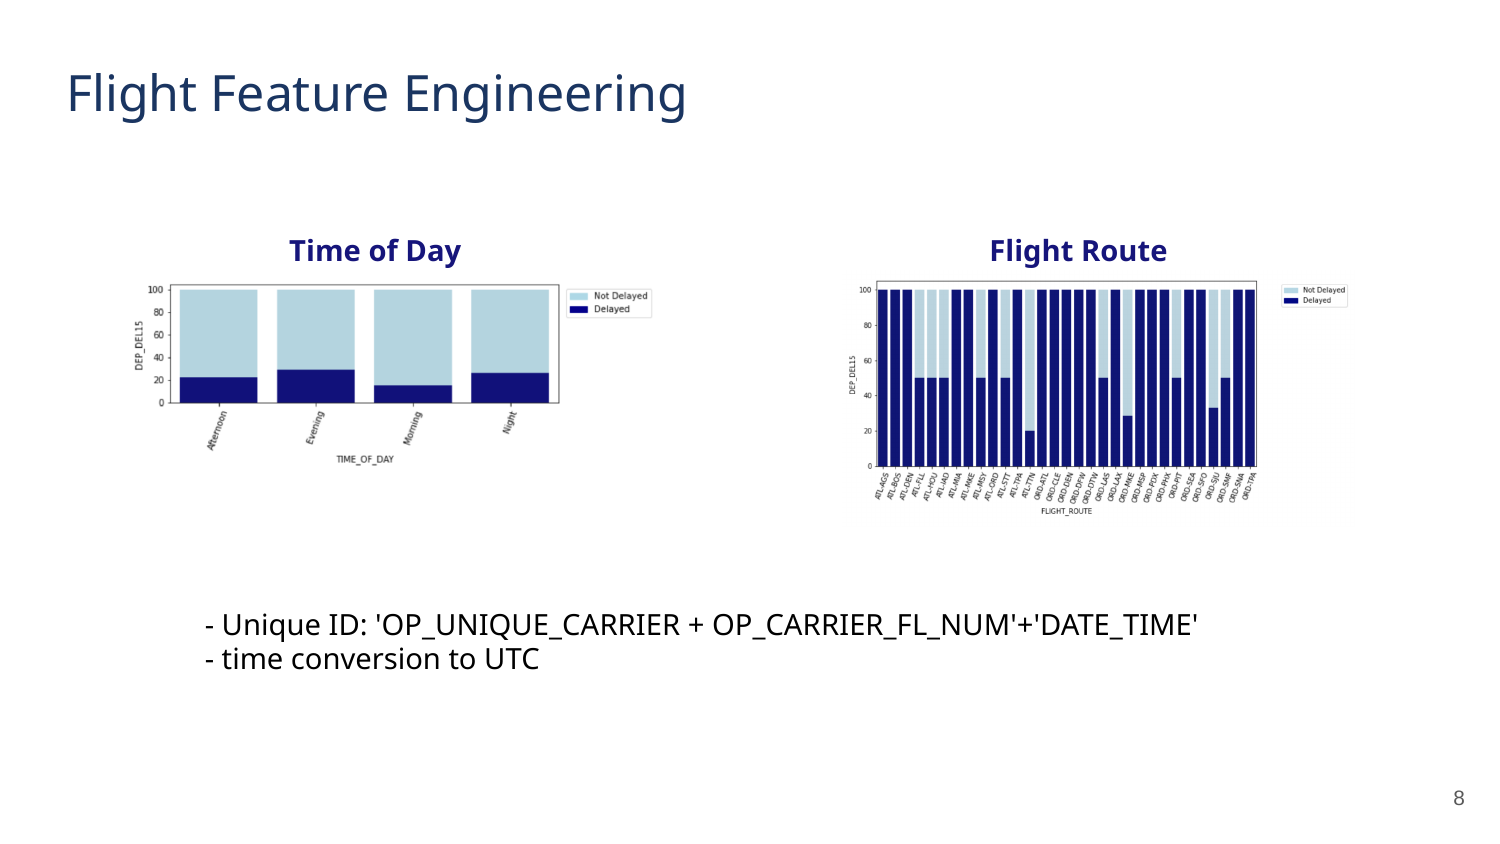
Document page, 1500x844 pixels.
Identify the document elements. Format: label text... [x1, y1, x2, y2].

text_box Time of Day [274, 217, 523, 269]
text_box - Unique ID: 'OP_UNIQUE_CARRIER + OP_CARRIER_FL_NUM'+'DATE_TIME' - time conversion to UTC [189, 590, 1259, 691]
picture [114, 270, 682, 473]
title Flight Feature Engineering [51, 46, 1139, 188]
picture [842, 270, 1355, 527]
text_box Flight Route [974, 217, 1223, 269]
slide_number ‹#› [1389, 764, 1480, 830]
